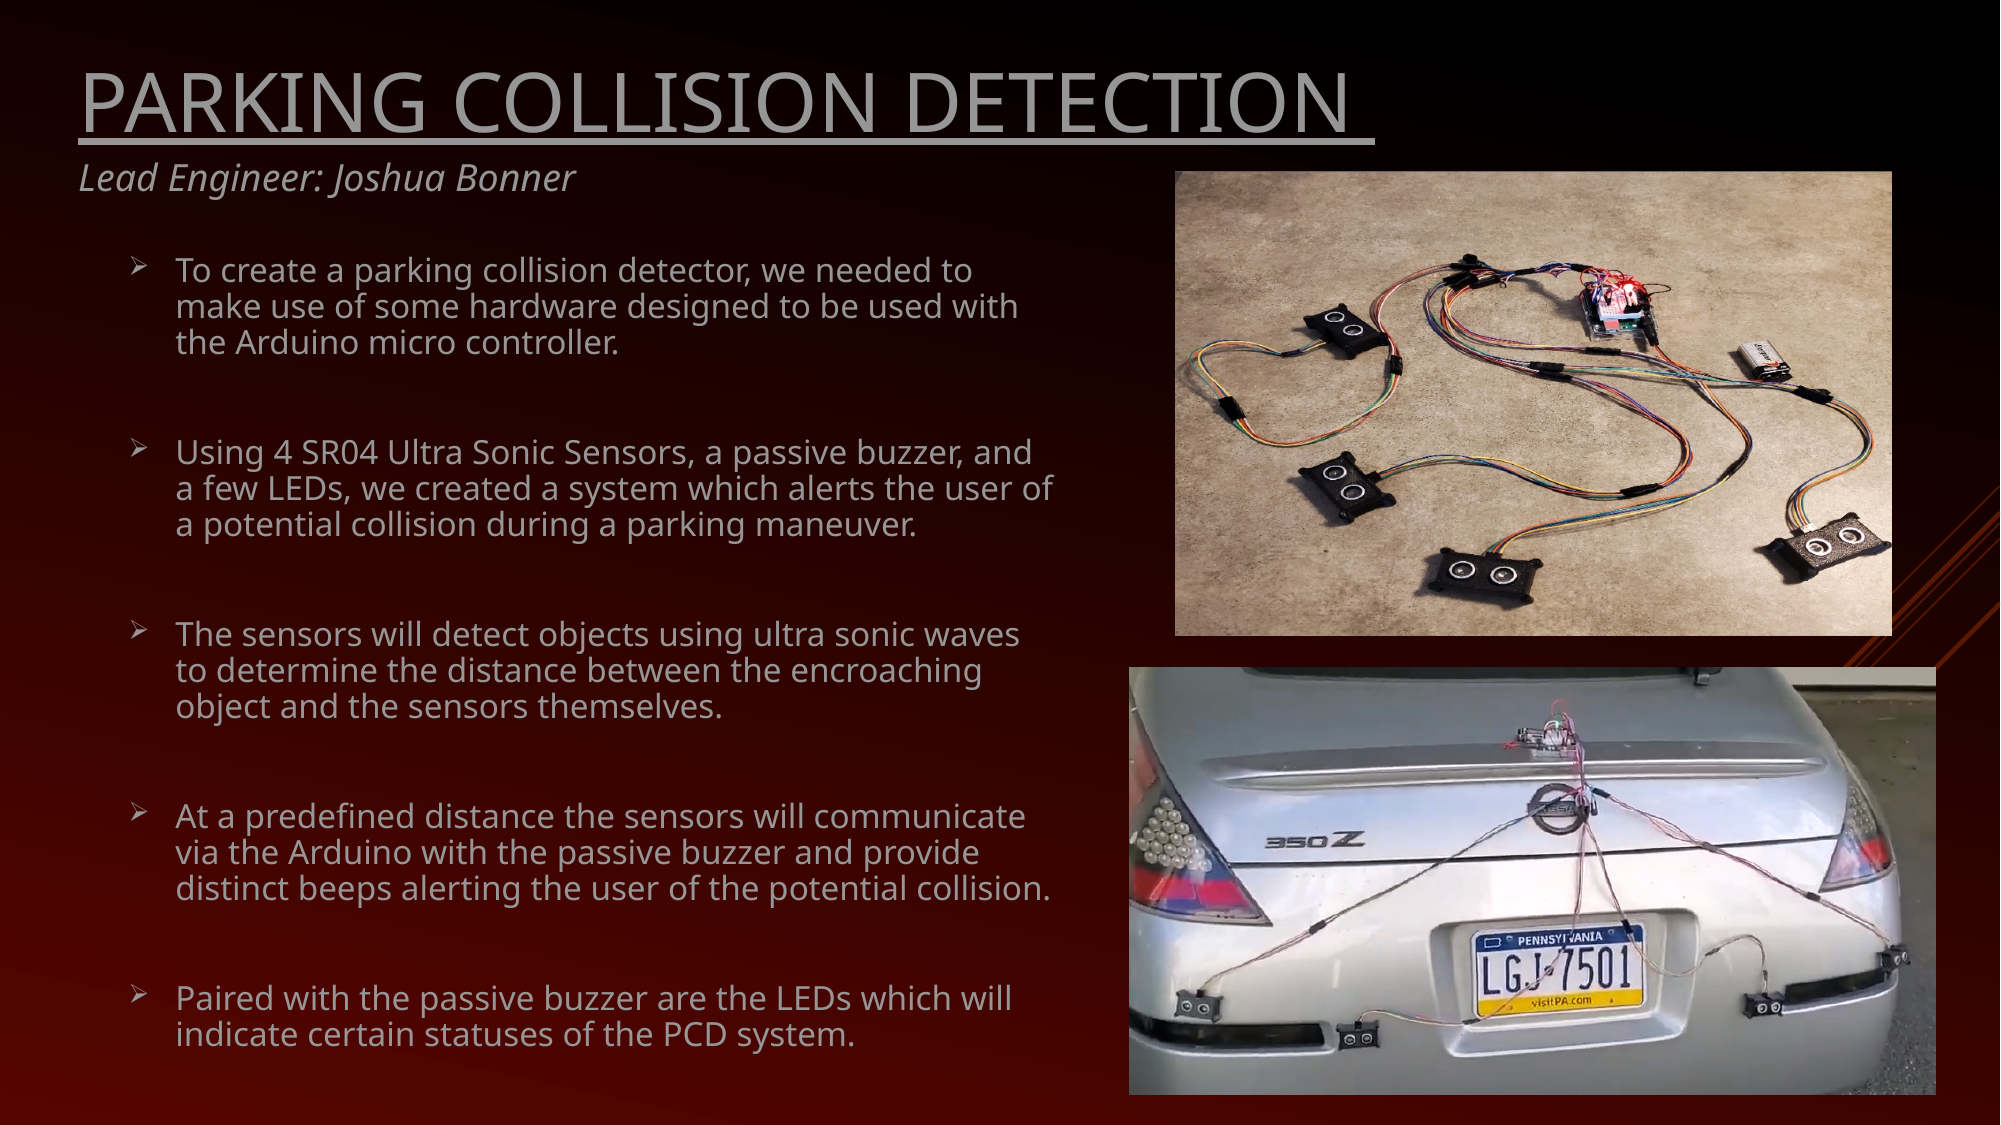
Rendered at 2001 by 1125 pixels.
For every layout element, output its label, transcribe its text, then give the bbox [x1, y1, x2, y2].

text_box [0, 0, 2000, 1125]
text_box To create a parking collision detector, we needed to make use of some hardware designed to be used with the Arduino micro controller. Using 4 SR04 Ultra Sonic Sensors, a passive buzzer, and a few LEDs, we created a system which alerts the user of a potential collision during a parking maneuver. The sensors will detect objects using ultra sonic waves to determine the distance between the encroaching object and the sensors themselves. At a predefined distance the sensors will communicate via the Arduino with the passive buzzer and provide distinct beeps alerting the user of the potential collision. Paired with the passive buzzer are the LEDs which will indicate certain statuses of the PCD system. [113, 294, 1072, 1013]
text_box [1765, 485, 2000, 1013]
text_box Lead Engineer: Joshua Bonner [63, 146, 986, 207]
picture [1129, 45, 1937, 1096]
title Parking collision detection [63, 41, 1813, 157]
